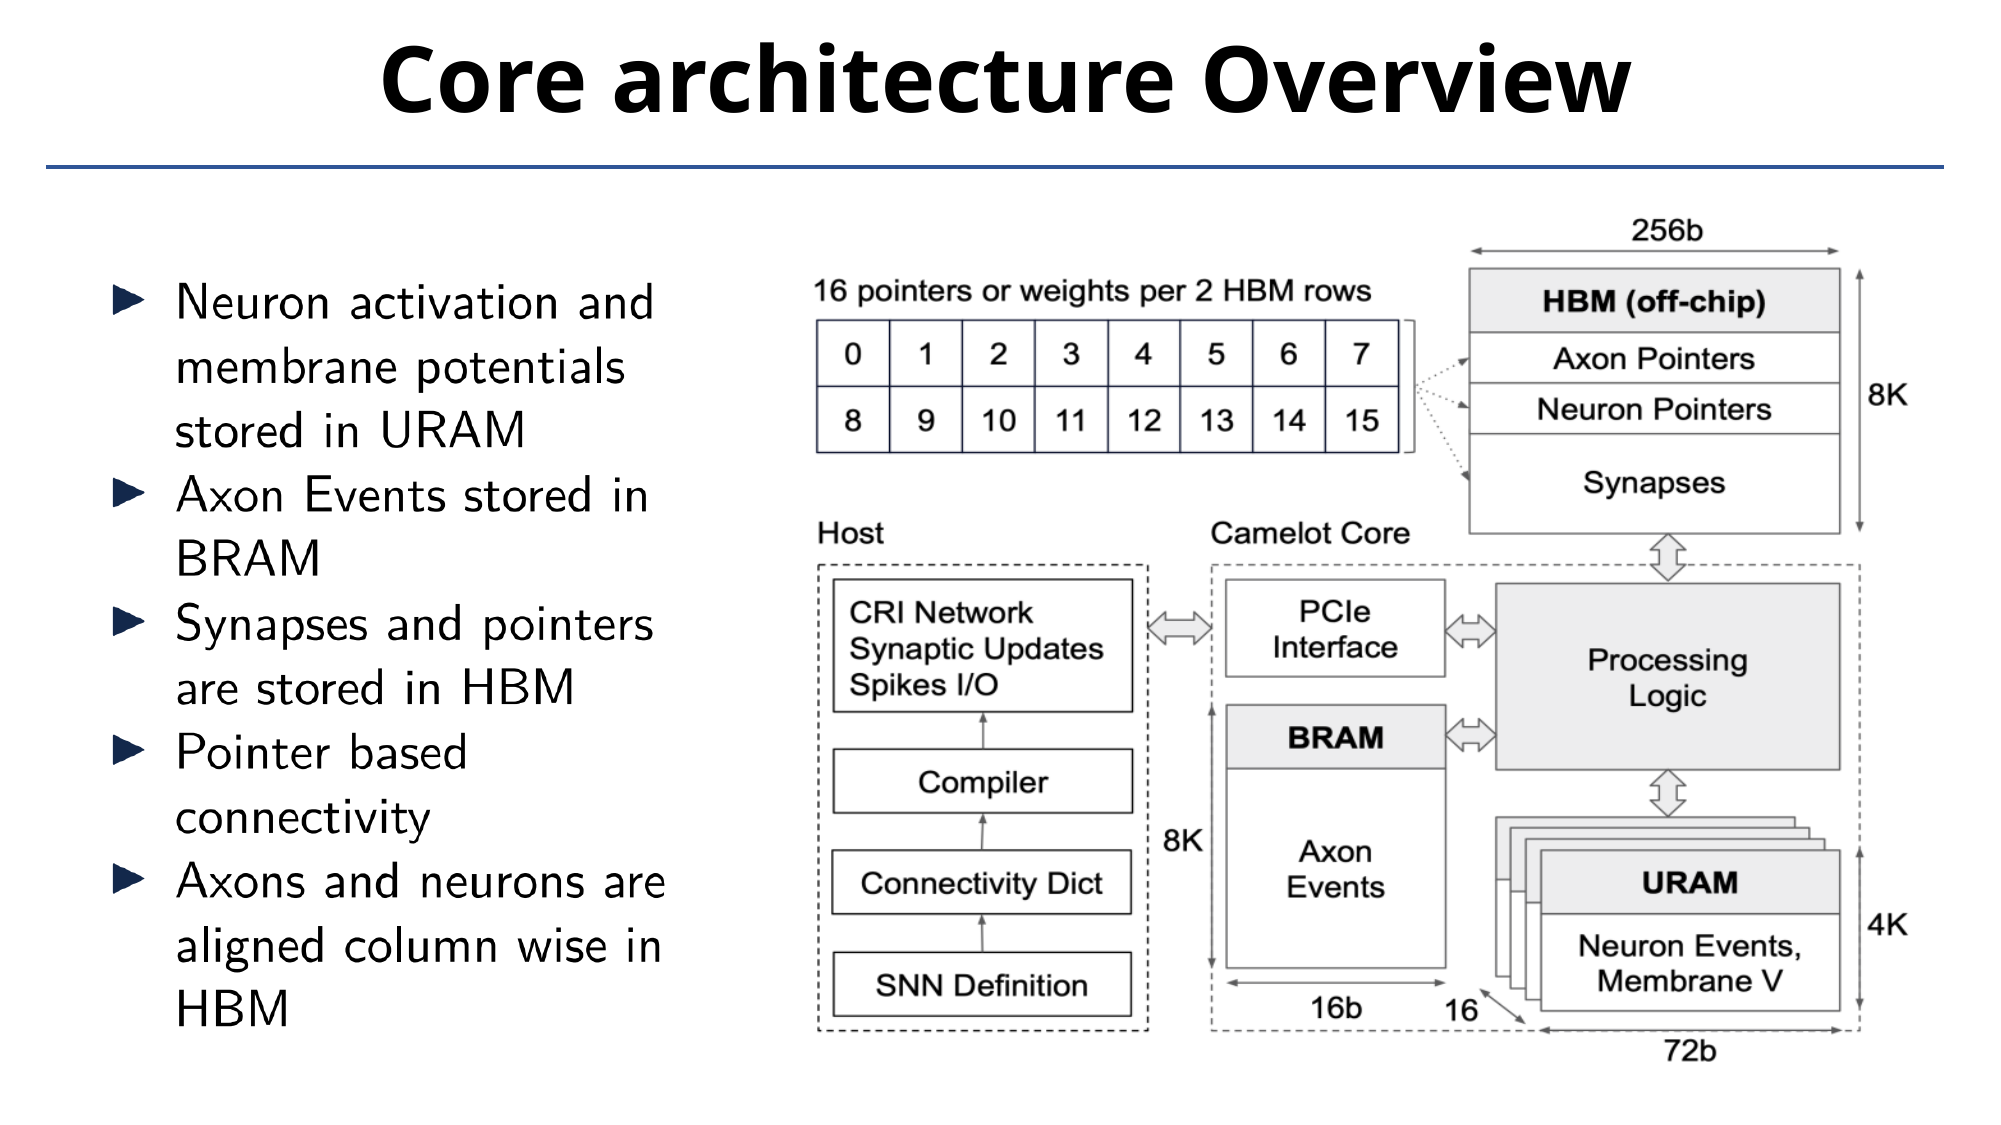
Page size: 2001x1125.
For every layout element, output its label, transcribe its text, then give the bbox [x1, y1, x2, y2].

title Core architecture Overview [273, 0, 1739, 165]
picture [45, 230, 728, 1043]
picture [756, 179, 1944, 1108]
